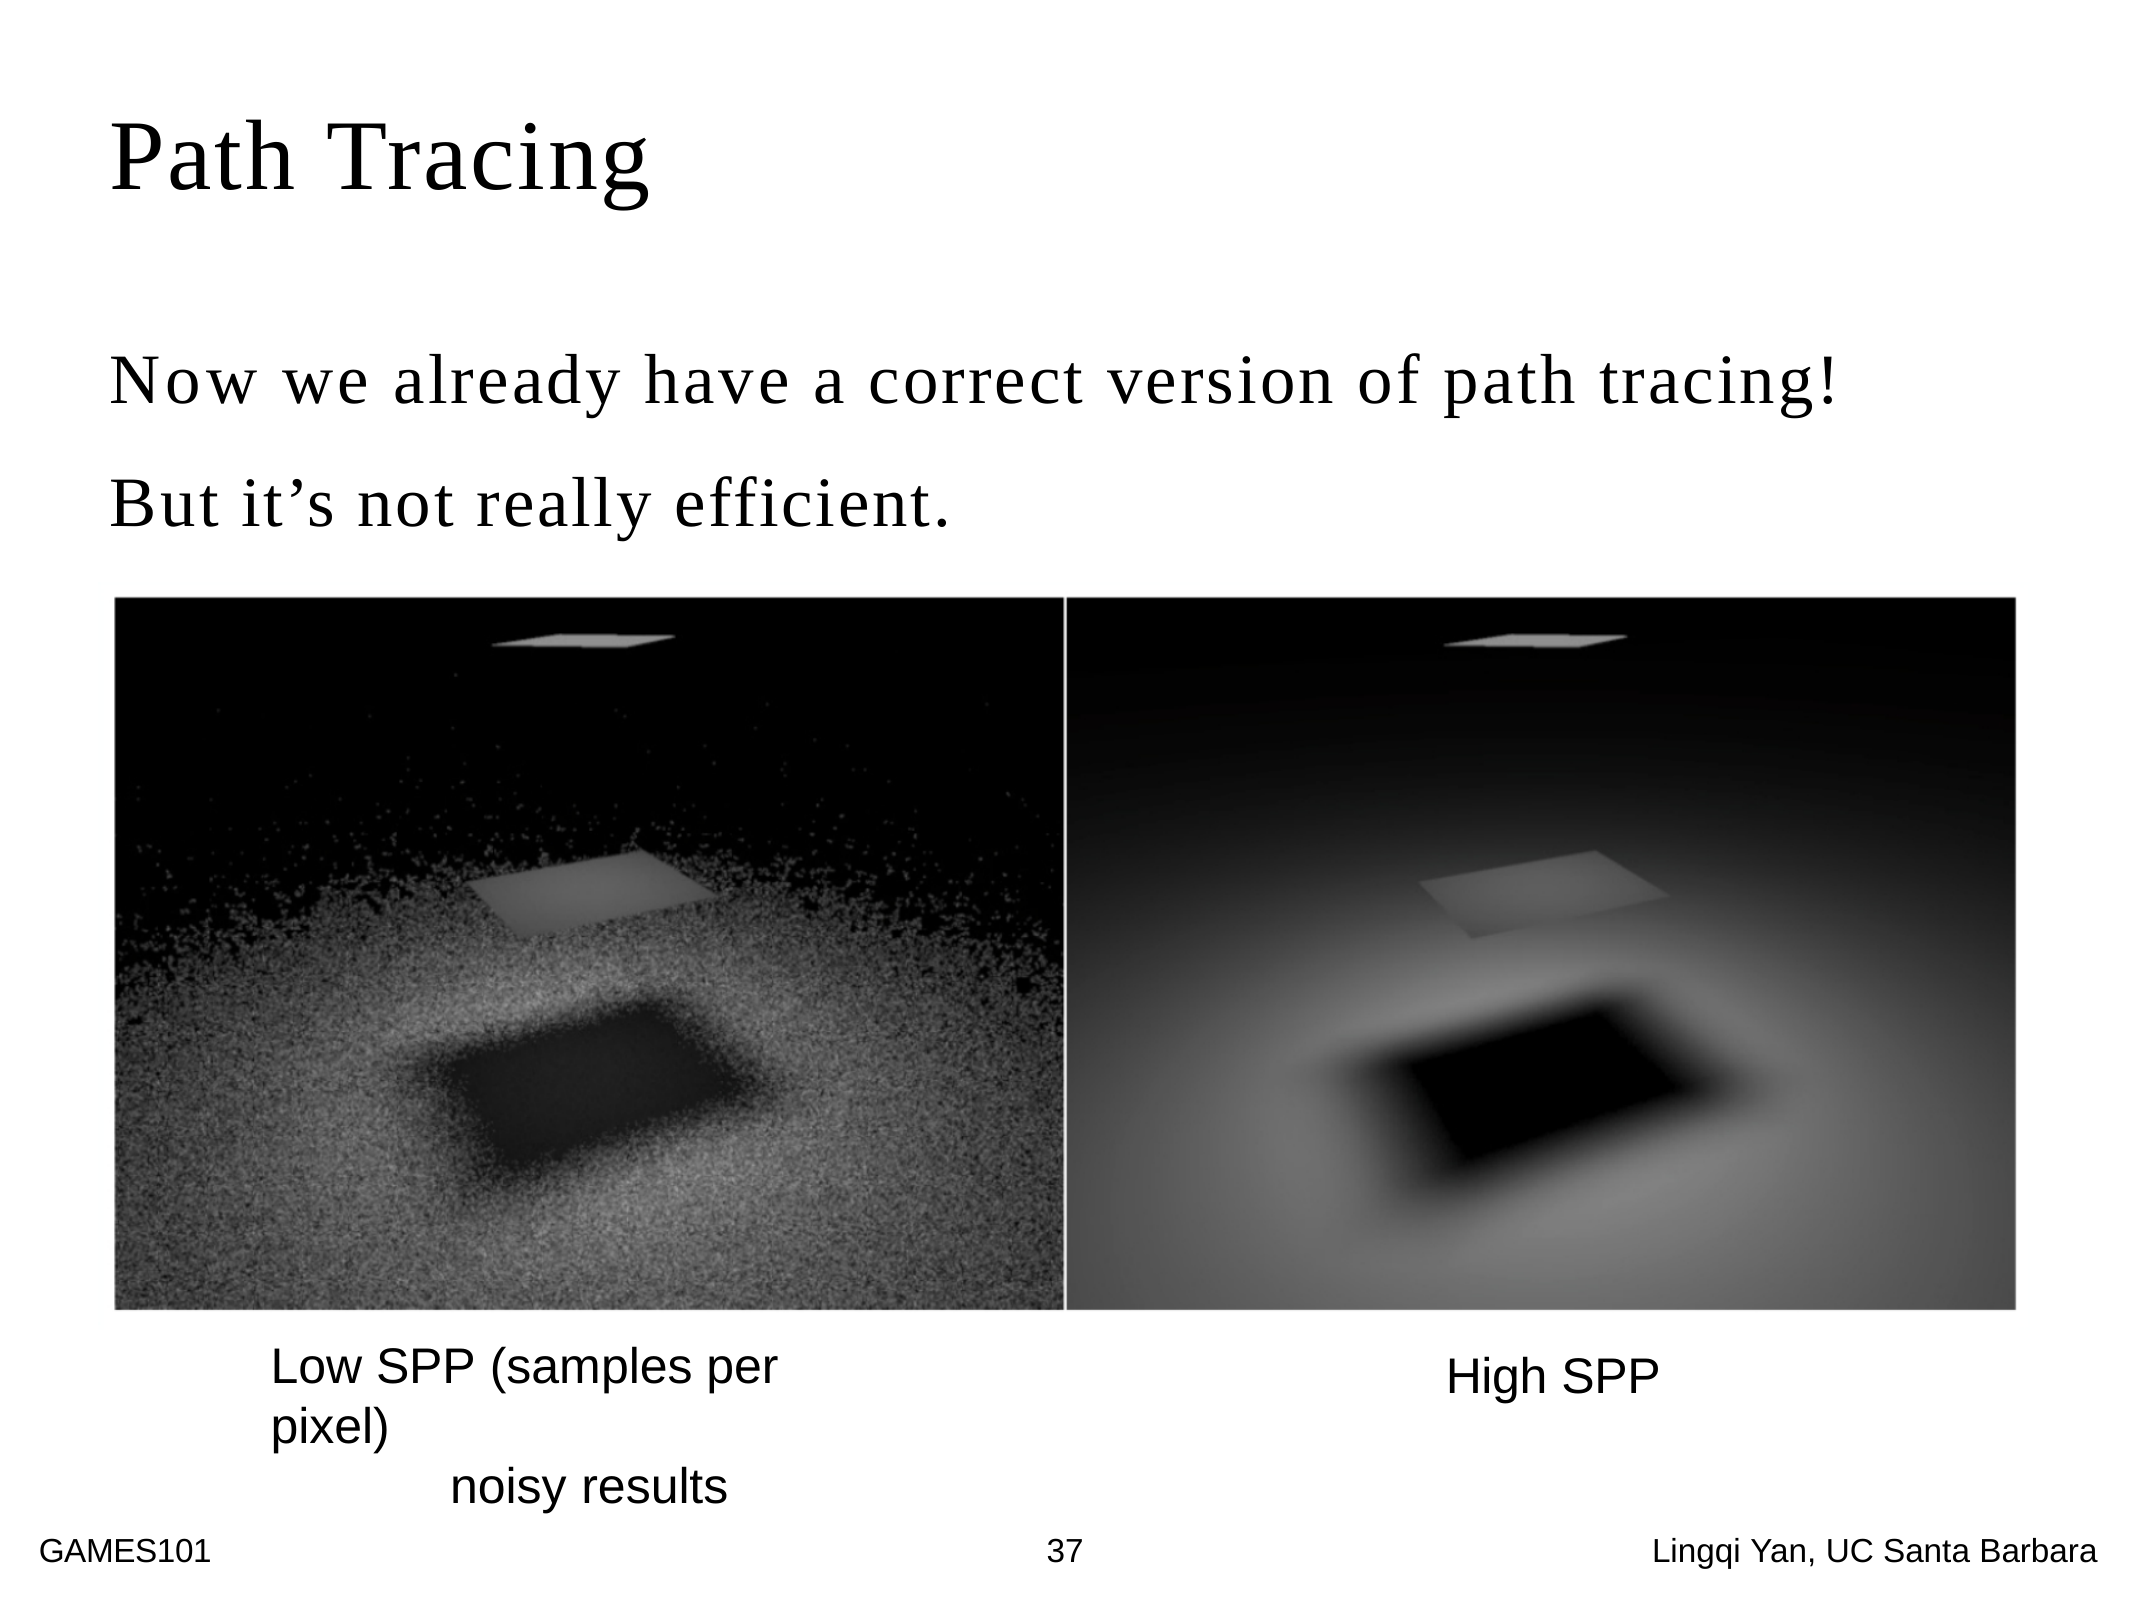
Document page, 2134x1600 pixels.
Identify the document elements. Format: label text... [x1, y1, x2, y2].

picture [98, 582, 2031, 1331]
text_box High SPP [1445, 1343, 1663, 1404]
text_box Path Tracing Now we already have a correct version of path tracing! But it’s not really efficient. [109, 73, 1864, 541]
text_box Low SPP (samples per pixel) noisy results [270, 1342, 911, 1514]
text_box GAMES101 37 Lingqi Yan, UC Santa Barbara [38, 1528, 2119, 1570]
